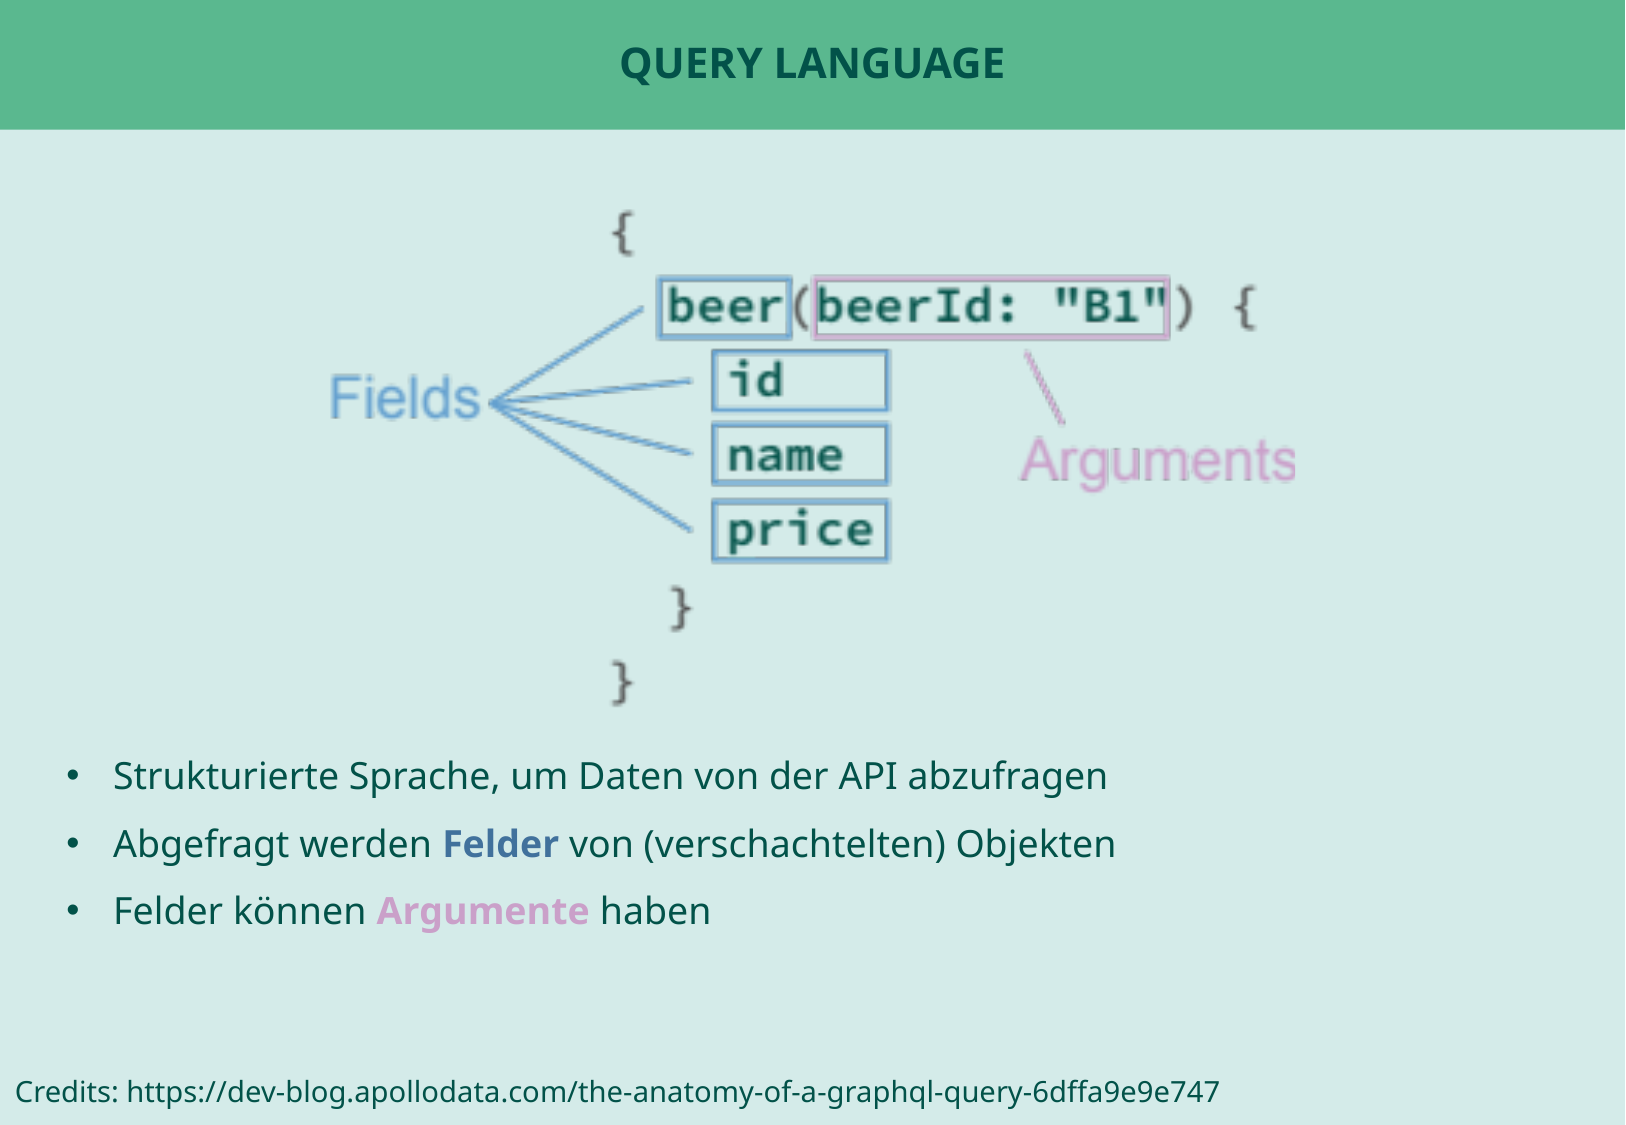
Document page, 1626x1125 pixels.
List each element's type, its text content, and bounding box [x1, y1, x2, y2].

text_box Credits: https://dev-blog.apollodata.com/the-anatomy-of-a-graphql-query-6dffa9e9e747 [0, 1048, 1559, 1116]
text_box Strukturierte Sprache, um Daten von der API abzufragen Abgefragt werden Felder von (verschachtelten) Objekten Felder können Argumente haben [51, 722, 1559, 1007]
title query Language [0, 0, 1625, 130]
picture [329, 208, 1295, 785]
